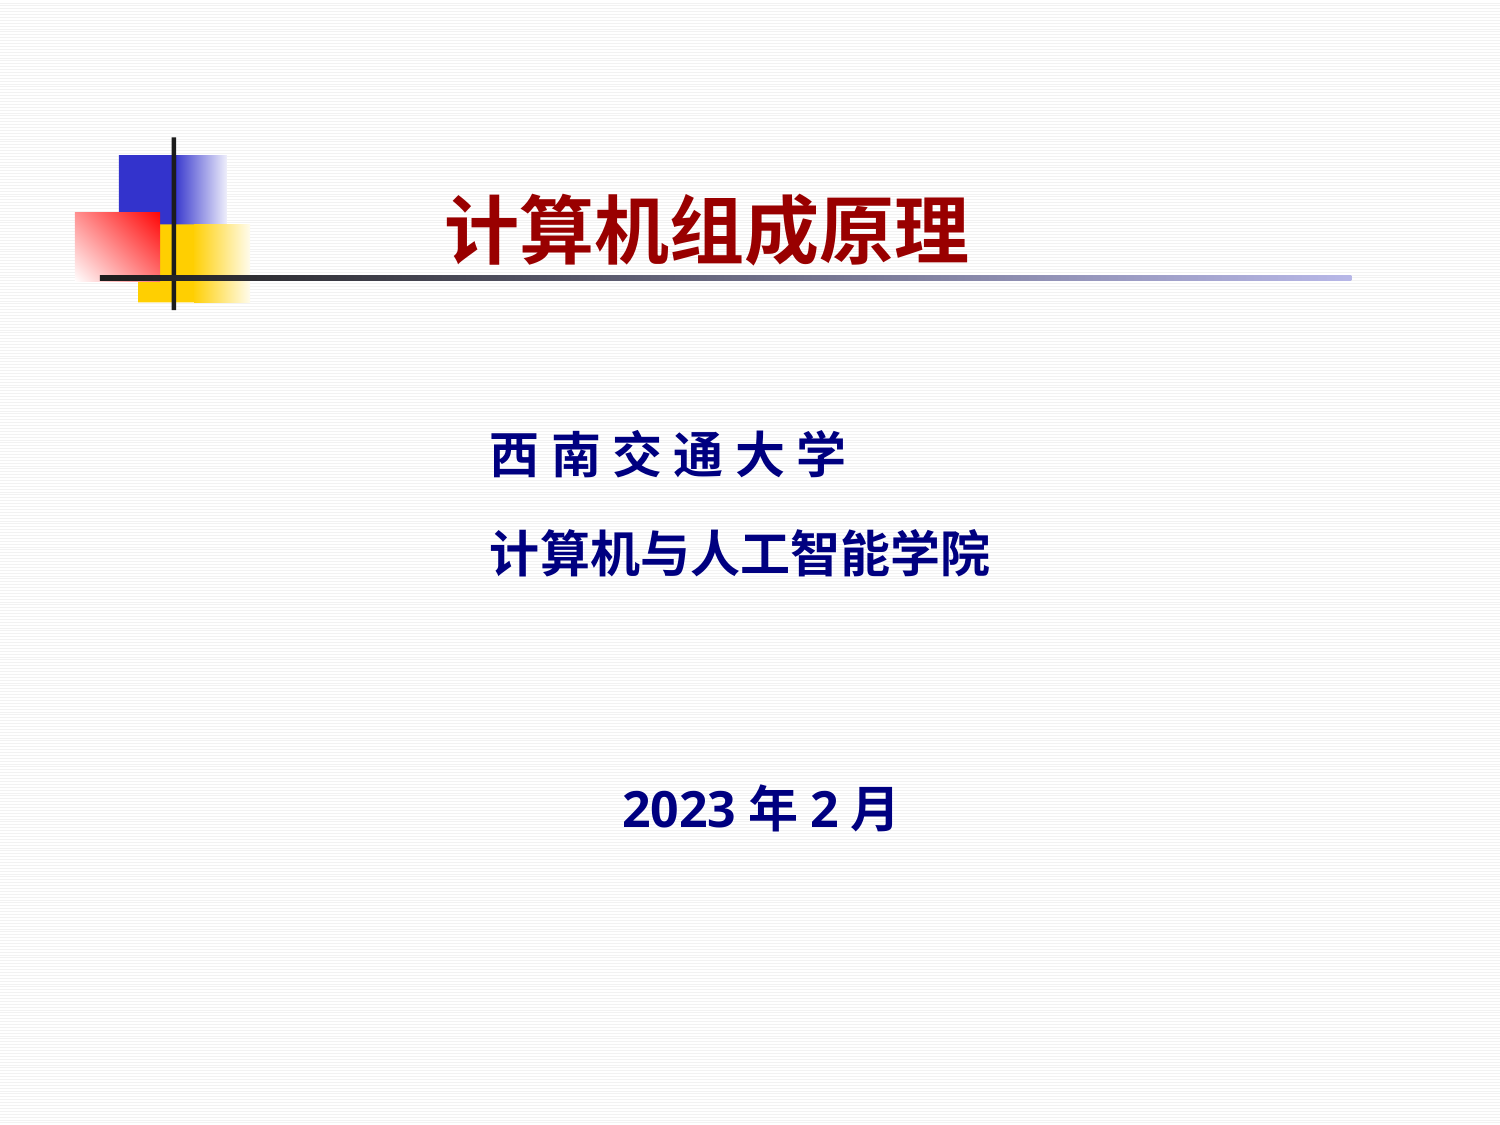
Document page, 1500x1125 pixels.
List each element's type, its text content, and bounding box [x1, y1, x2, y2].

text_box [74, 137, 1352, 311]
text_box 2023年2月 [482, 755, 1041, 893]
text_box 西 南 交 通 大 学 计算机与人工智能学院 [474, 400, 1033, 638]
